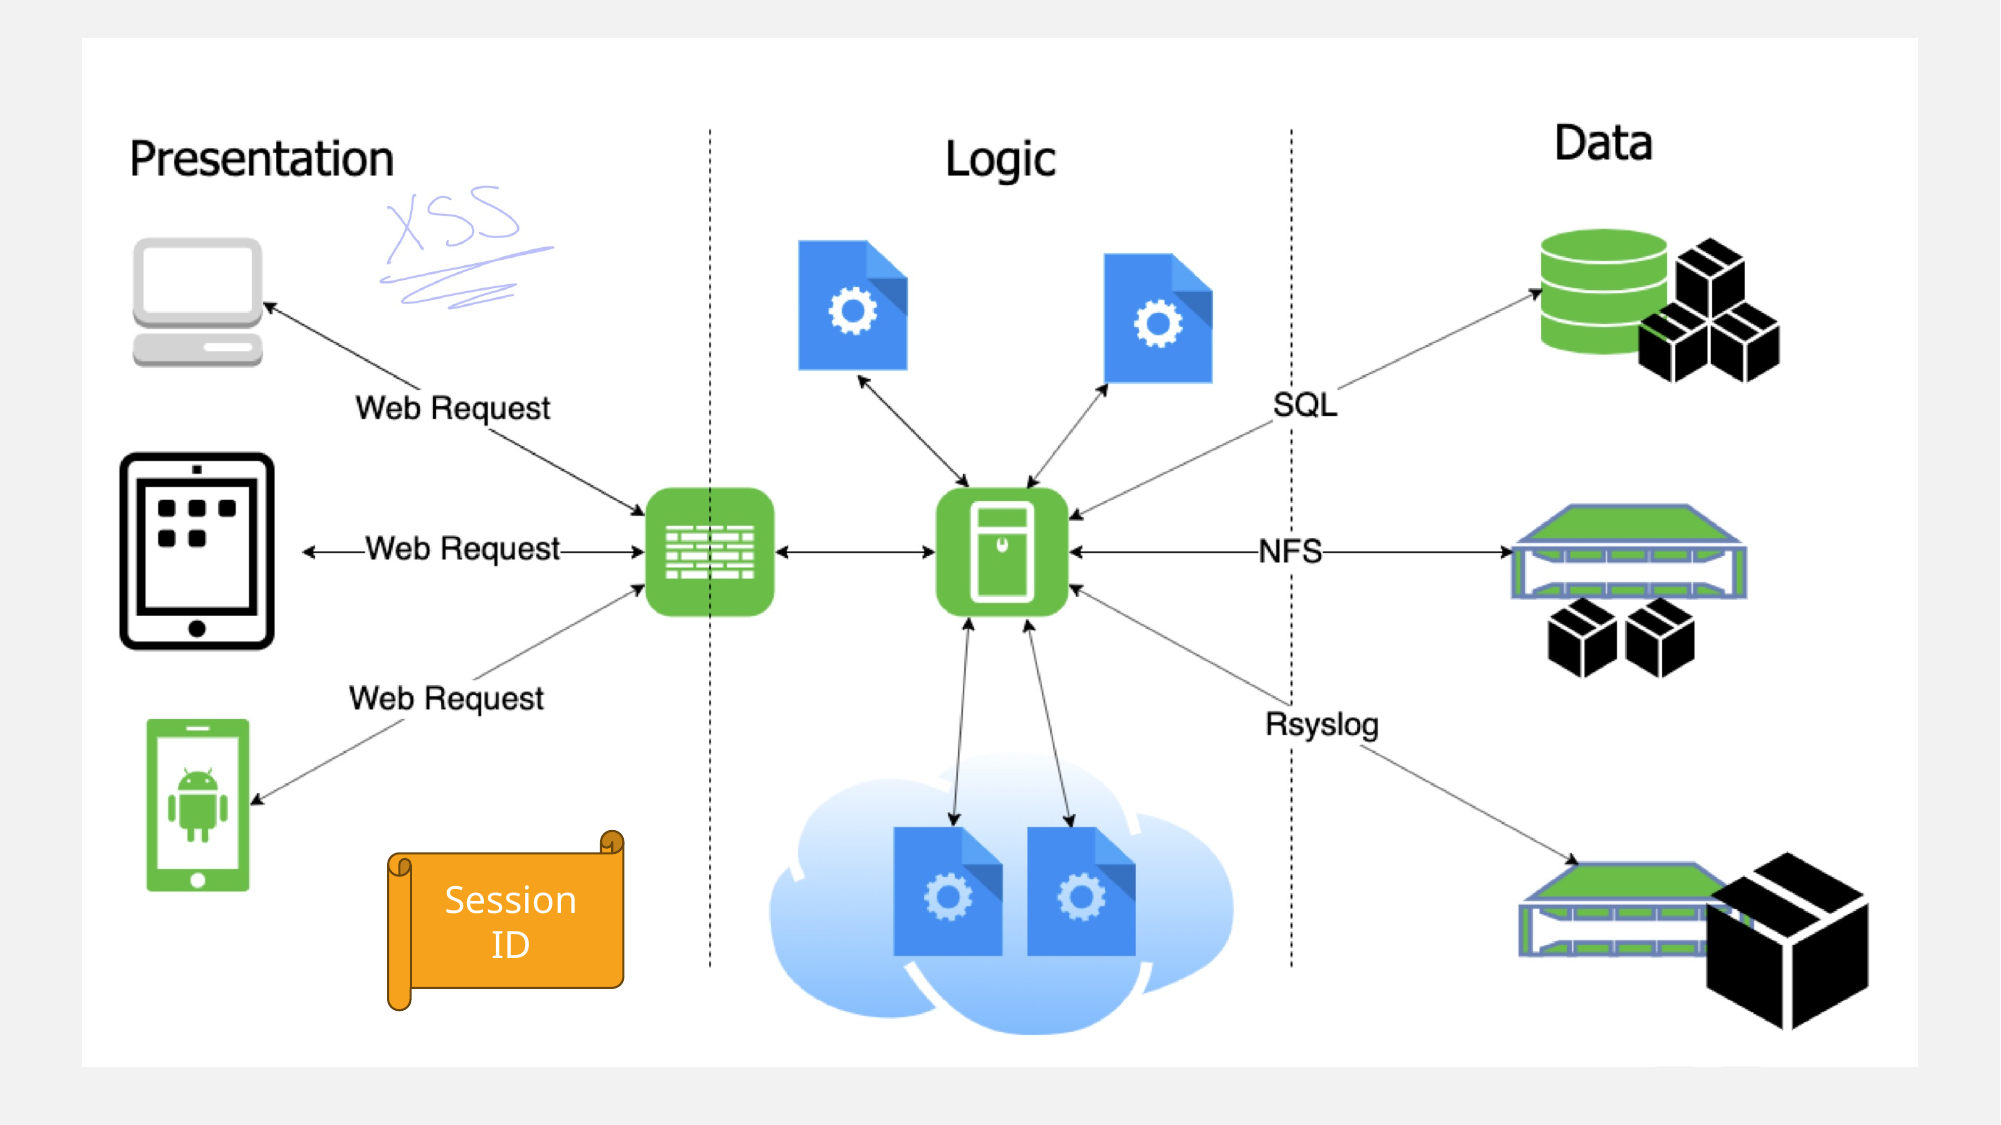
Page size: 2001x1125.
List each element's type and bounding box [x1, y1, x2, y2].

list [82, 38, 1918, 1067]
